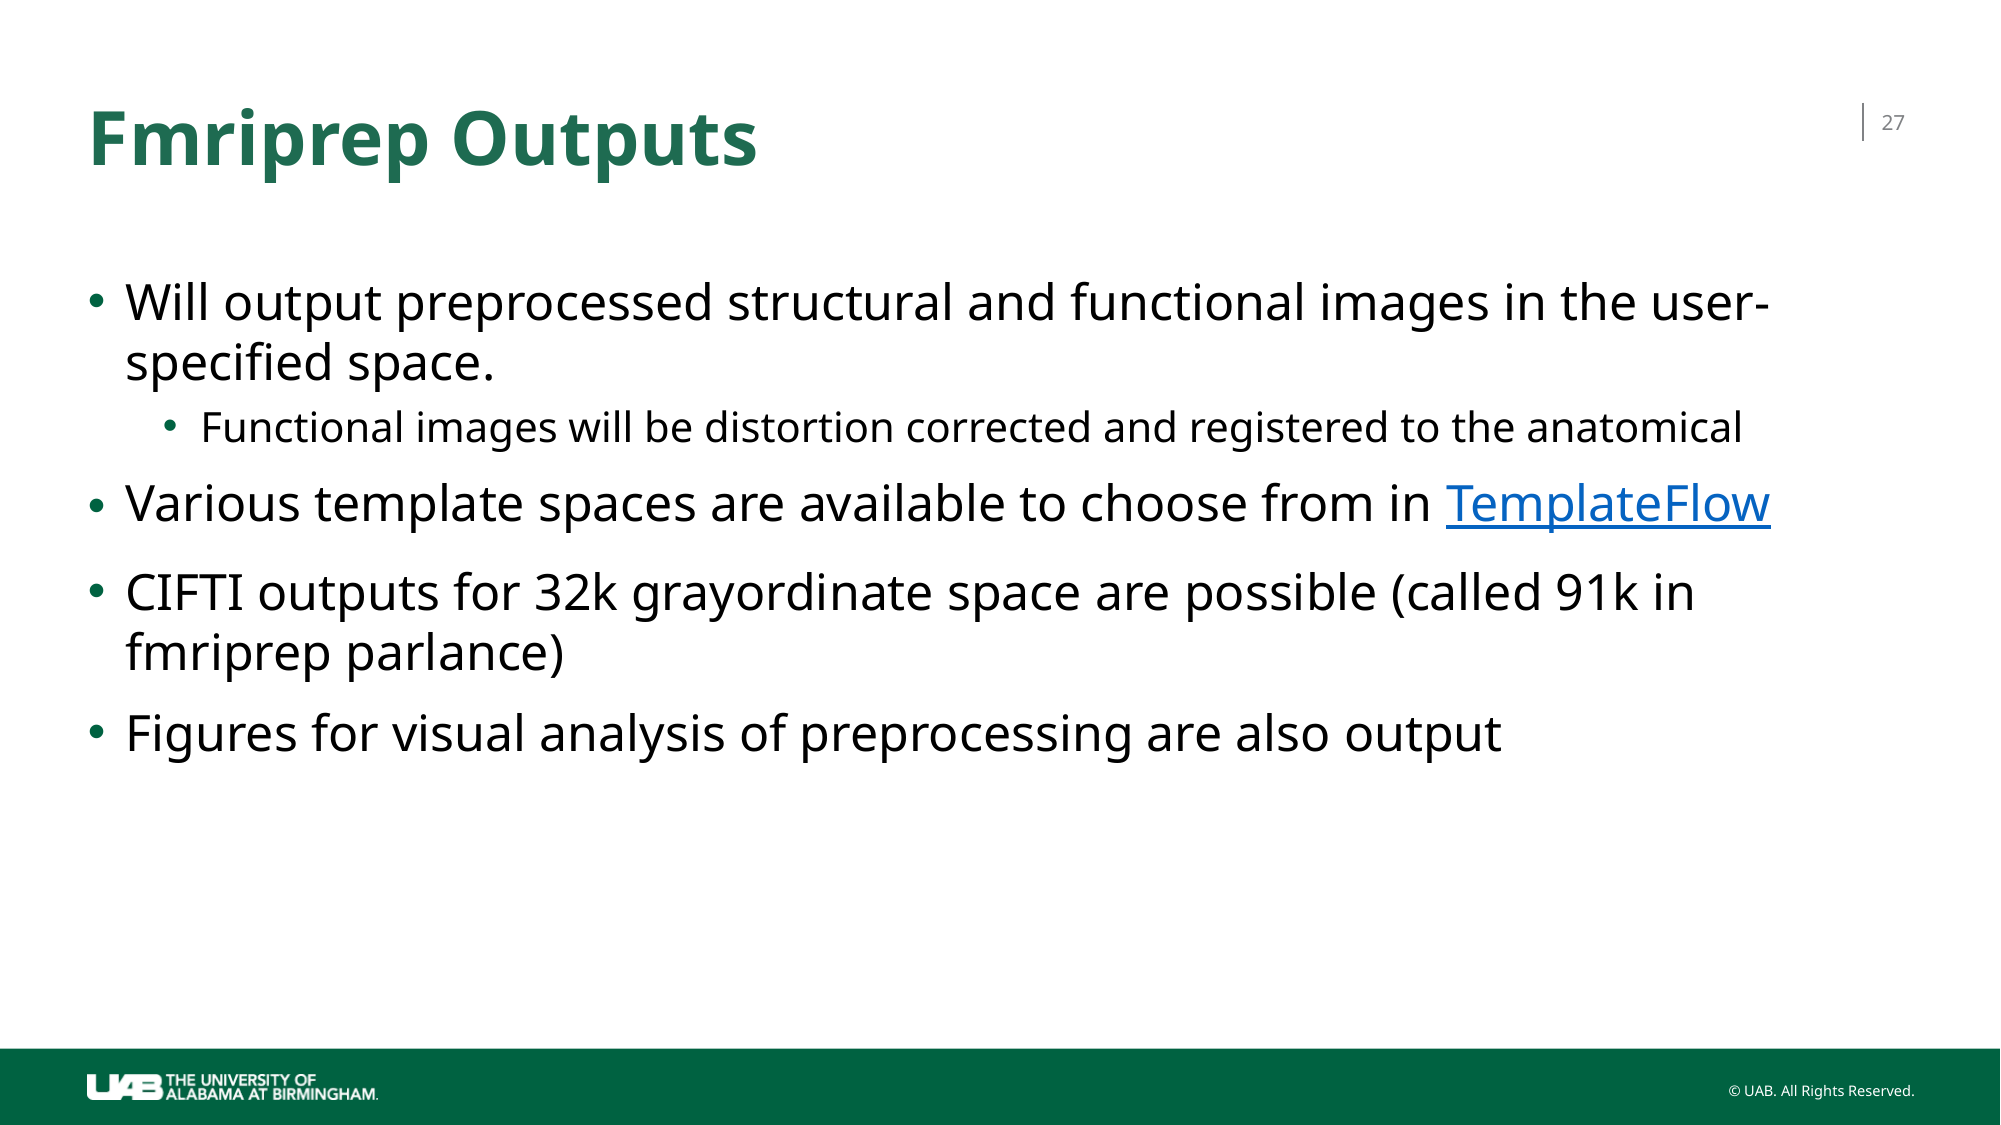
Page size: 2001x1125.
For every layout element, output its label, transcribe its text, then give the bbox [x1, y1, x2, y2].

slide_number 27 [1881, 93, 1932, 154]
picture [87, 1074, 378, 1100]
list Will output preprocessed structural and functional images in the user-specified space. Functional images will be distortion corrected and registered to the anatomical Various template spaces are available to choose from in TemplateFlow CIFTI outputs for 32k grayordinate space are possible (called 91k in fmriprep parlance) Figures for visual analysis of preprocessing are also output [87, 269, 1912, 984]
title Fmriprep Outputs [87, 78, 1833, 205]
